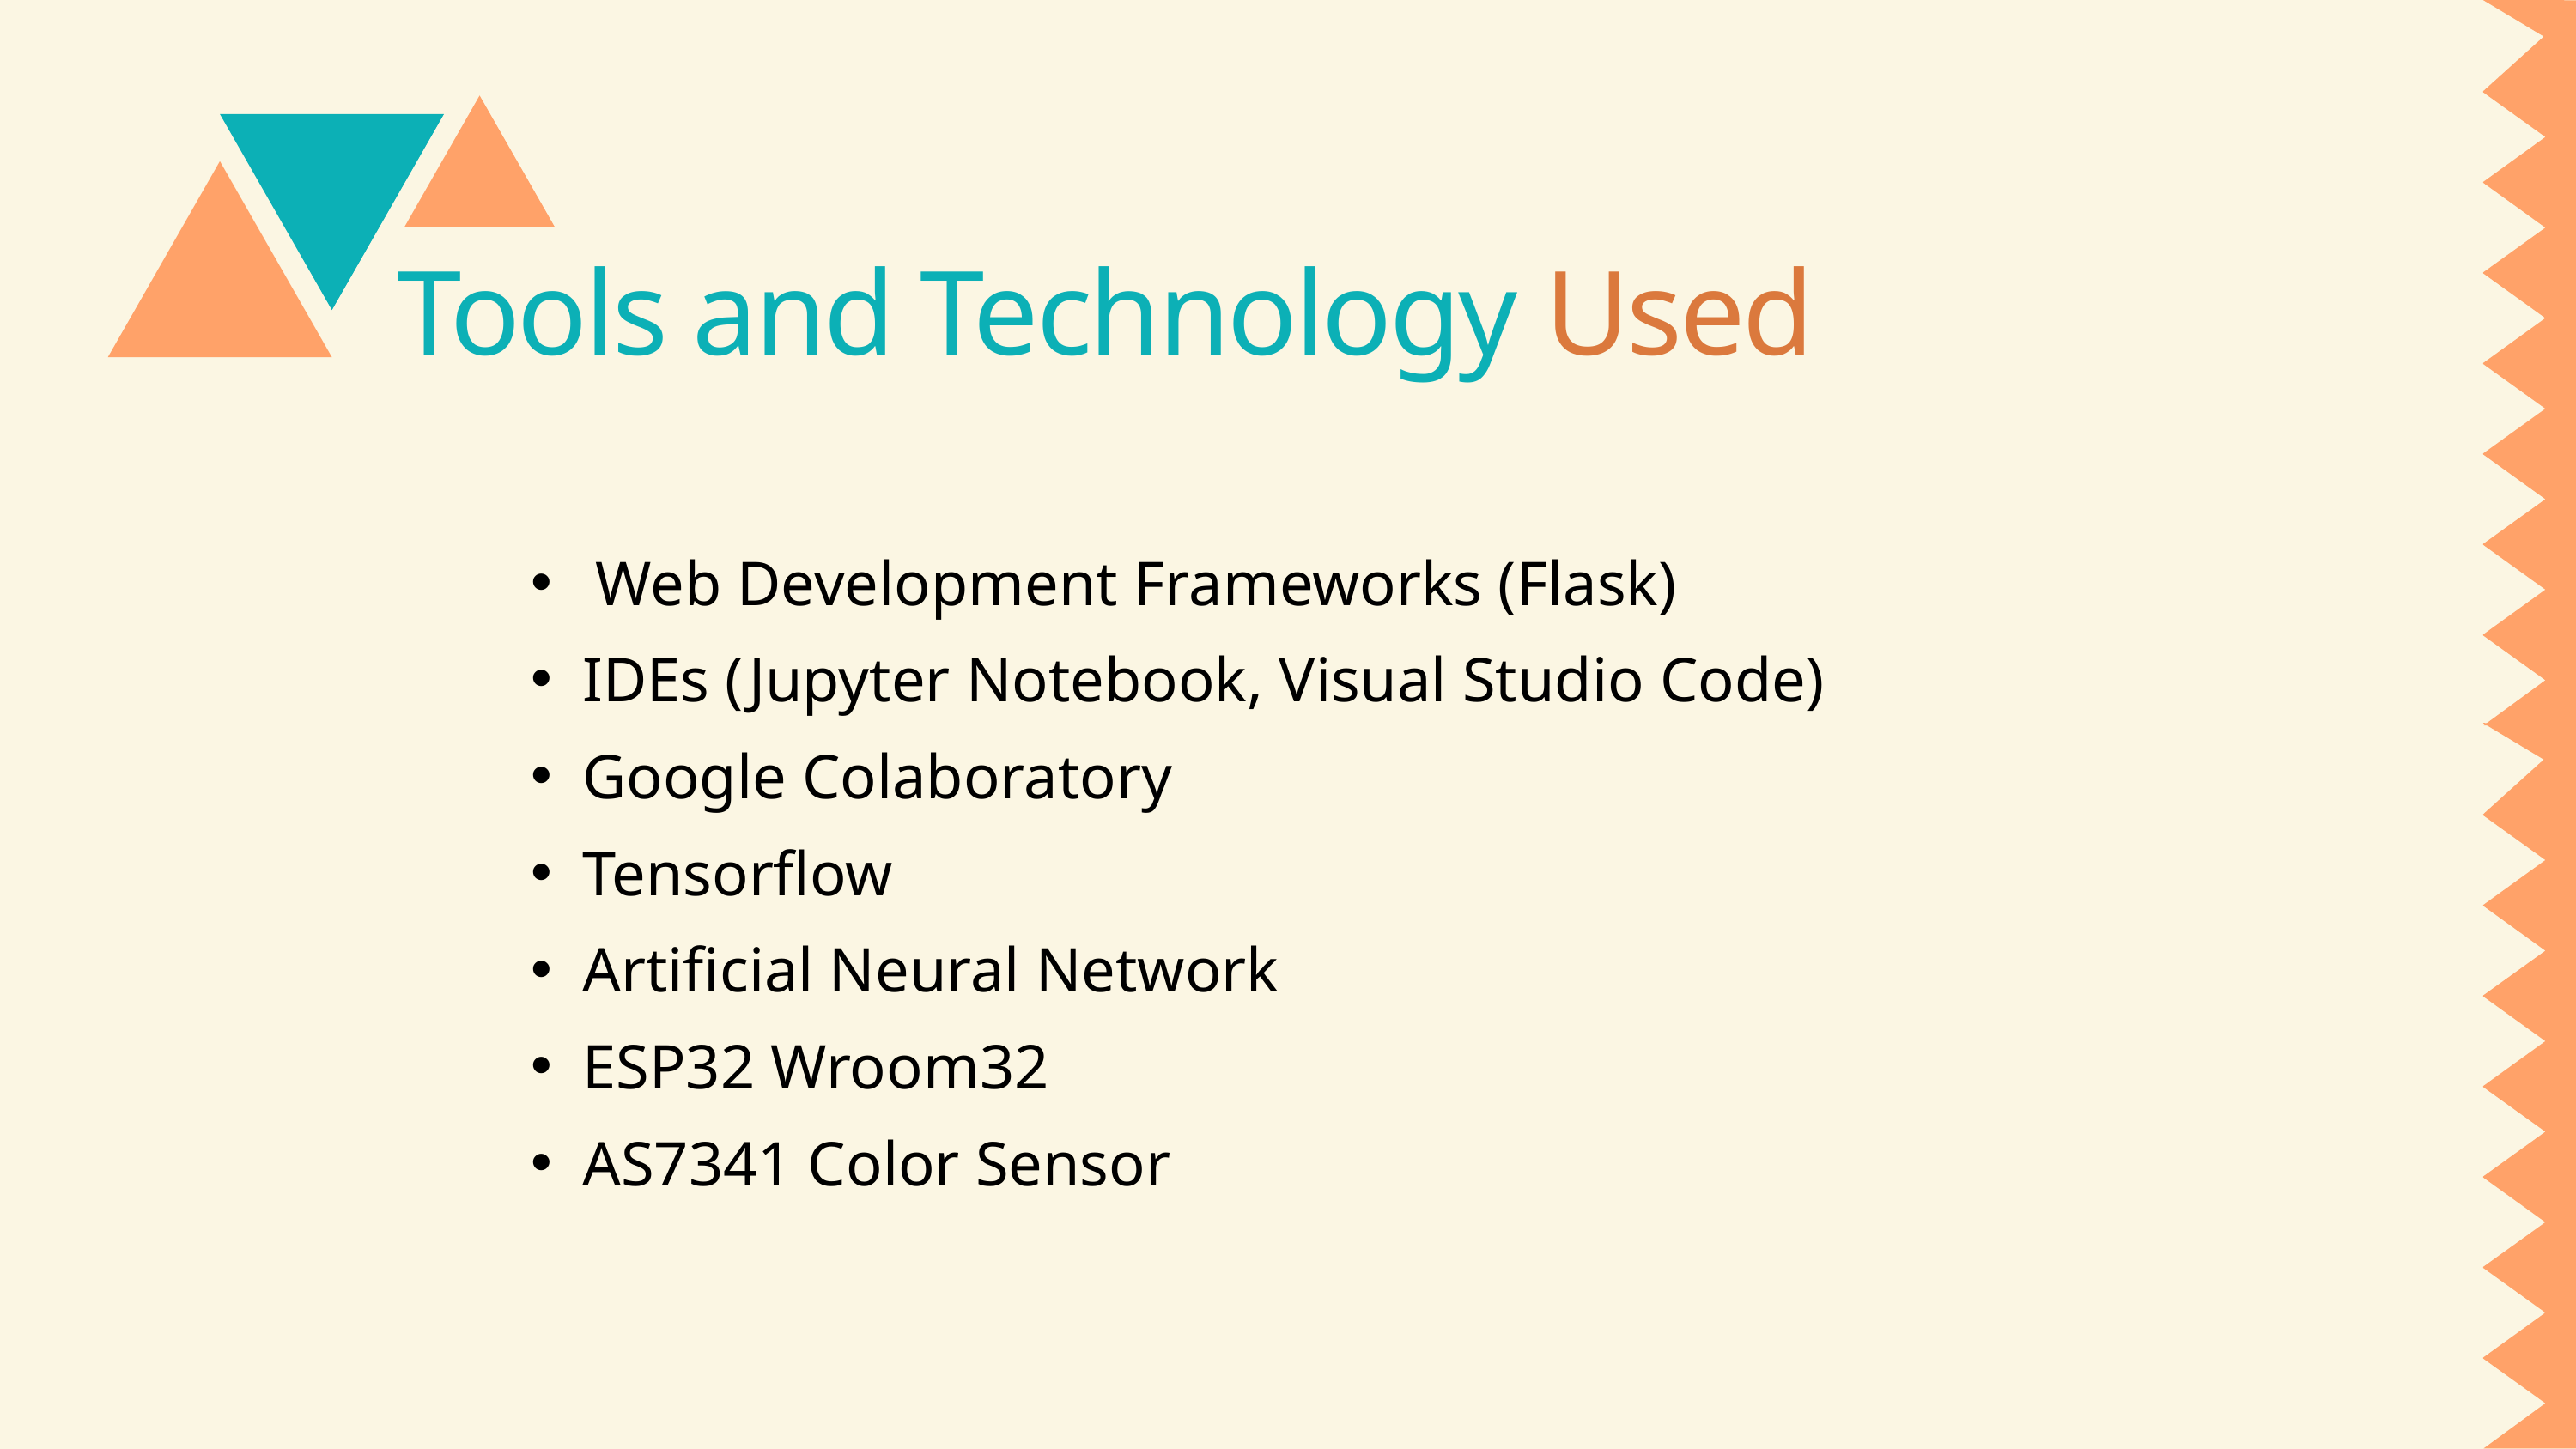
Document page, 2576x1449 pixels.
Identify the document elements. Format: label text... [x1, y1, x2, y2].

text_box Web Development Frameworks (Flask) IDEs (Jupyter Notebook, Visual Studio Code) Google Colaboratory Tensorflow Artificial Neural Network ESP32 Wroom32 AS7341 Color Sensor [479, 520, 2044, 1198]
text_box Tools and Technology Used [397, 239, 2301, 379]
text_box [2183, 299, 2576, 427]
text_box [404, 95, 556, 227]
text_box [2183, 1022, 2576, 1150]
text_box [107, 161, 332, 358]
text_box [219, 113, 445, 311]
